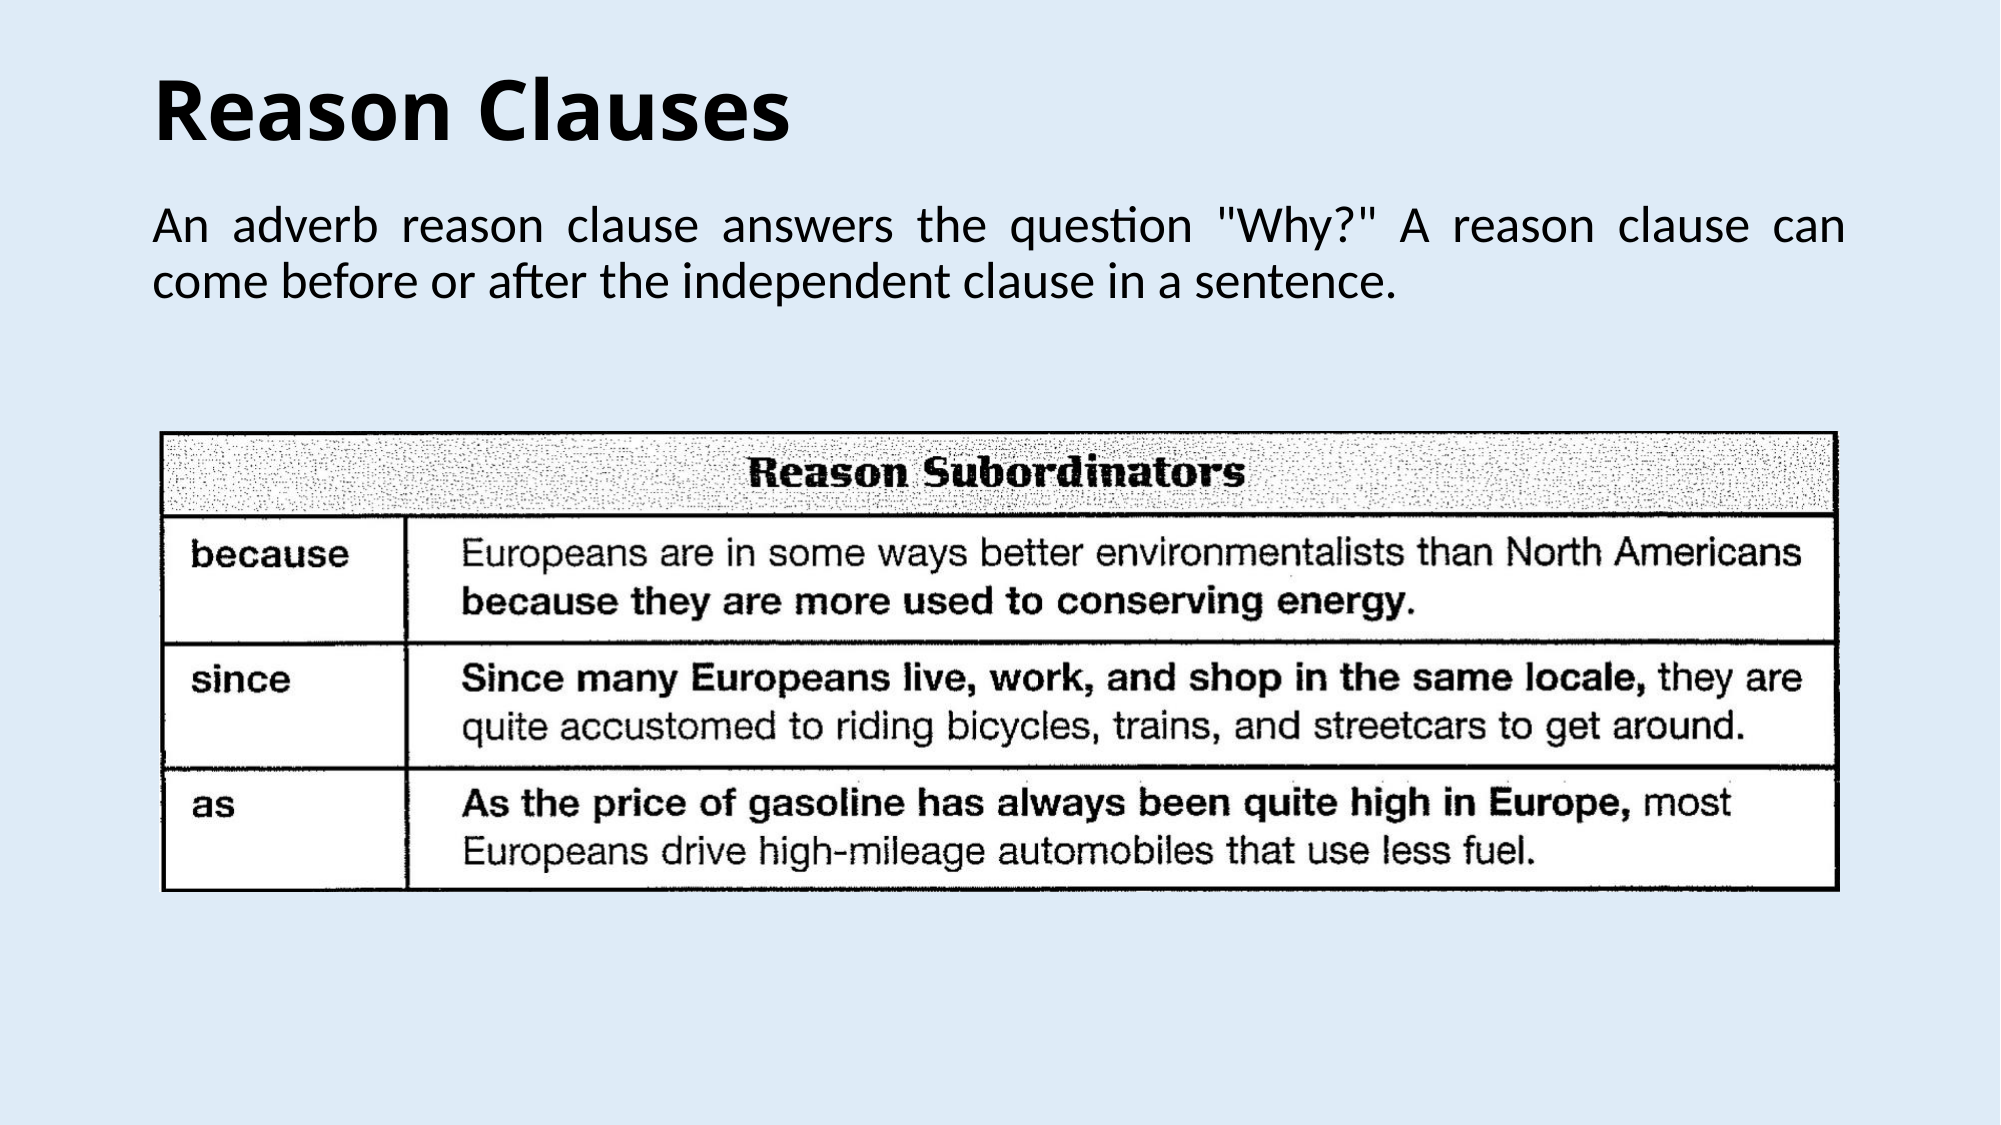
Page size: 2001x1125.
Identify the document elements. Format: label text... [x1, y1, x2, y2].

picture [159, 431, 1840, 892]
list An adverb reason clause answers the question "Why?" A reason clause can come before or after the independent clause in a sentence. [137, 189, 1863, 519]
title Reason Clauses [137, 55, 1863, 172]
